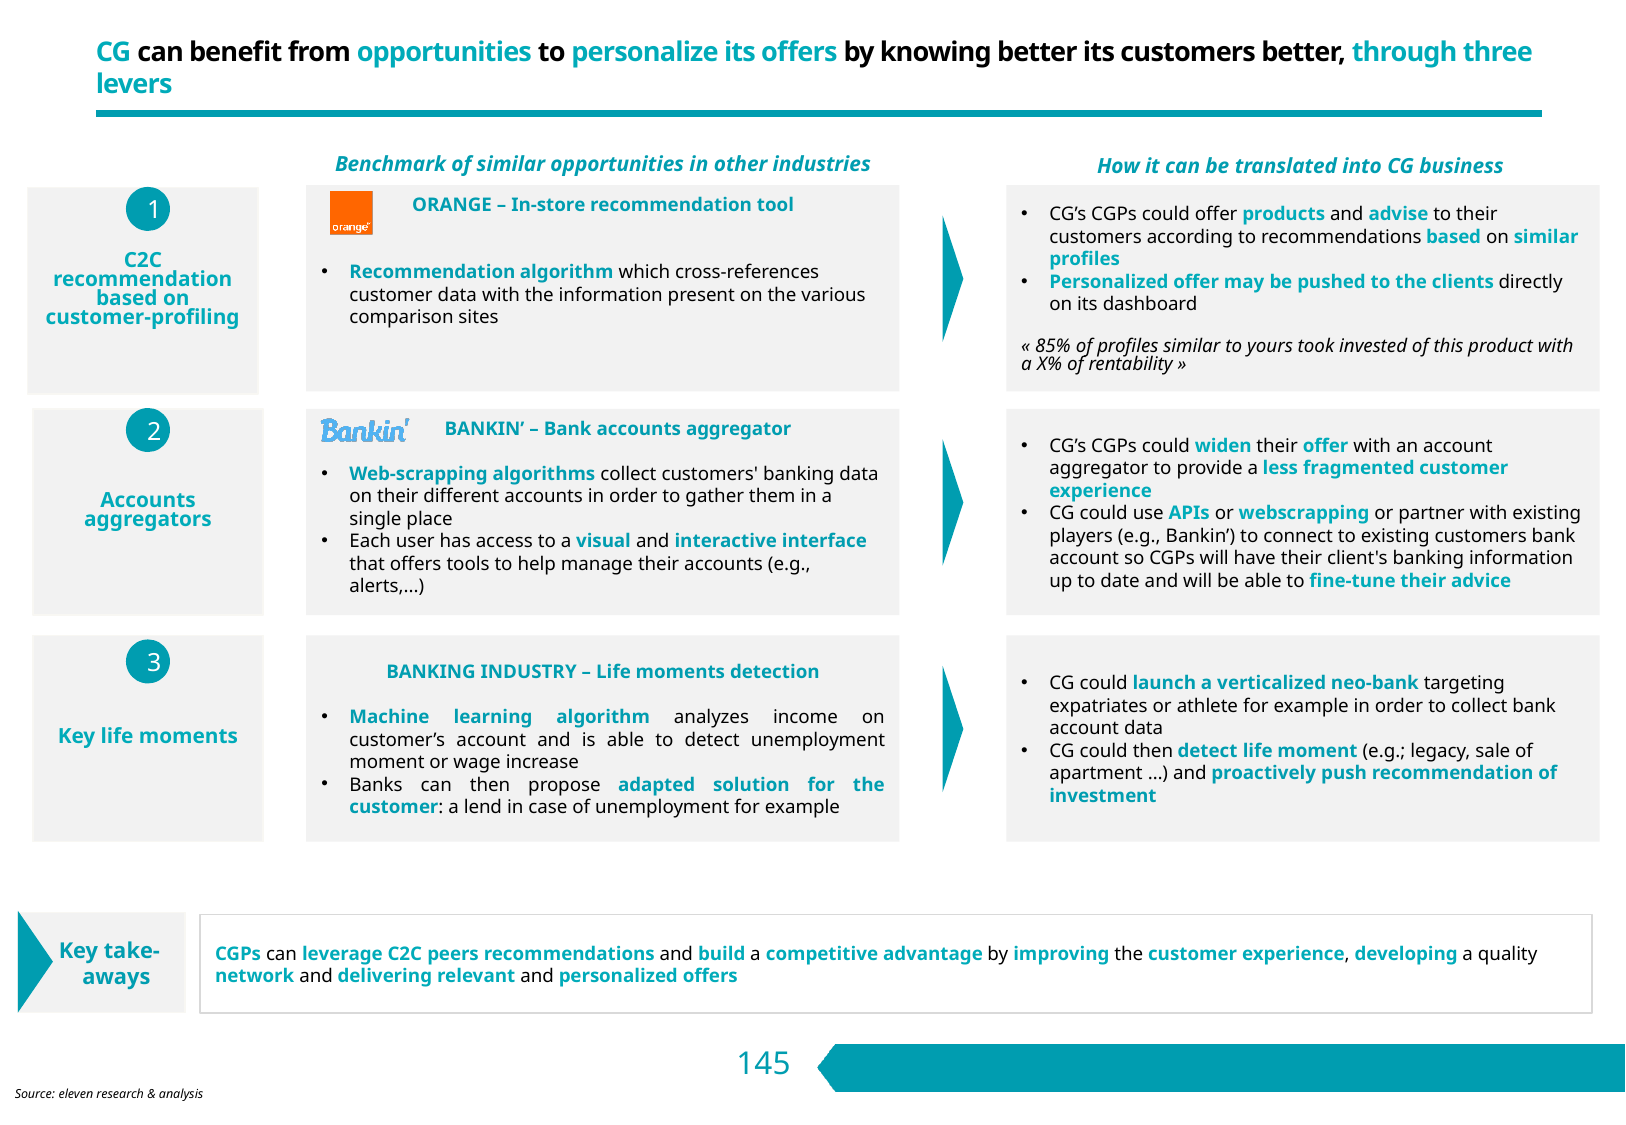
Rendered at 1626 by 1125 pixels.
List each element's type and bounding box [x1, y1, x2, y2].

text_box [942, 439, 964, 566]
text_box [942, 215, 964, 342]
picture [810, 1044, 1625, 1115]
title [95, 19, 1542, 114]
text_box [306, 635, 900, 842]
text_box [992, 122, 1609, 393]
text_box [1004, 407, 1602, 617]
text_box [32, 635, 264, 842]
text_box [17, 910, 186, 1013]
text_box [32, 405, 264, 616]
text_box [306, 408, 900, 616]
text_box [27, 119, 984, 394]
picture [327, 188, 376, 237]
text_box [1004, 633, 1602, 844]
text_box [942, 665, 964, 793]
picture [302, 400, 428, 460]
text_box [200, 914, 1593, 1013]
